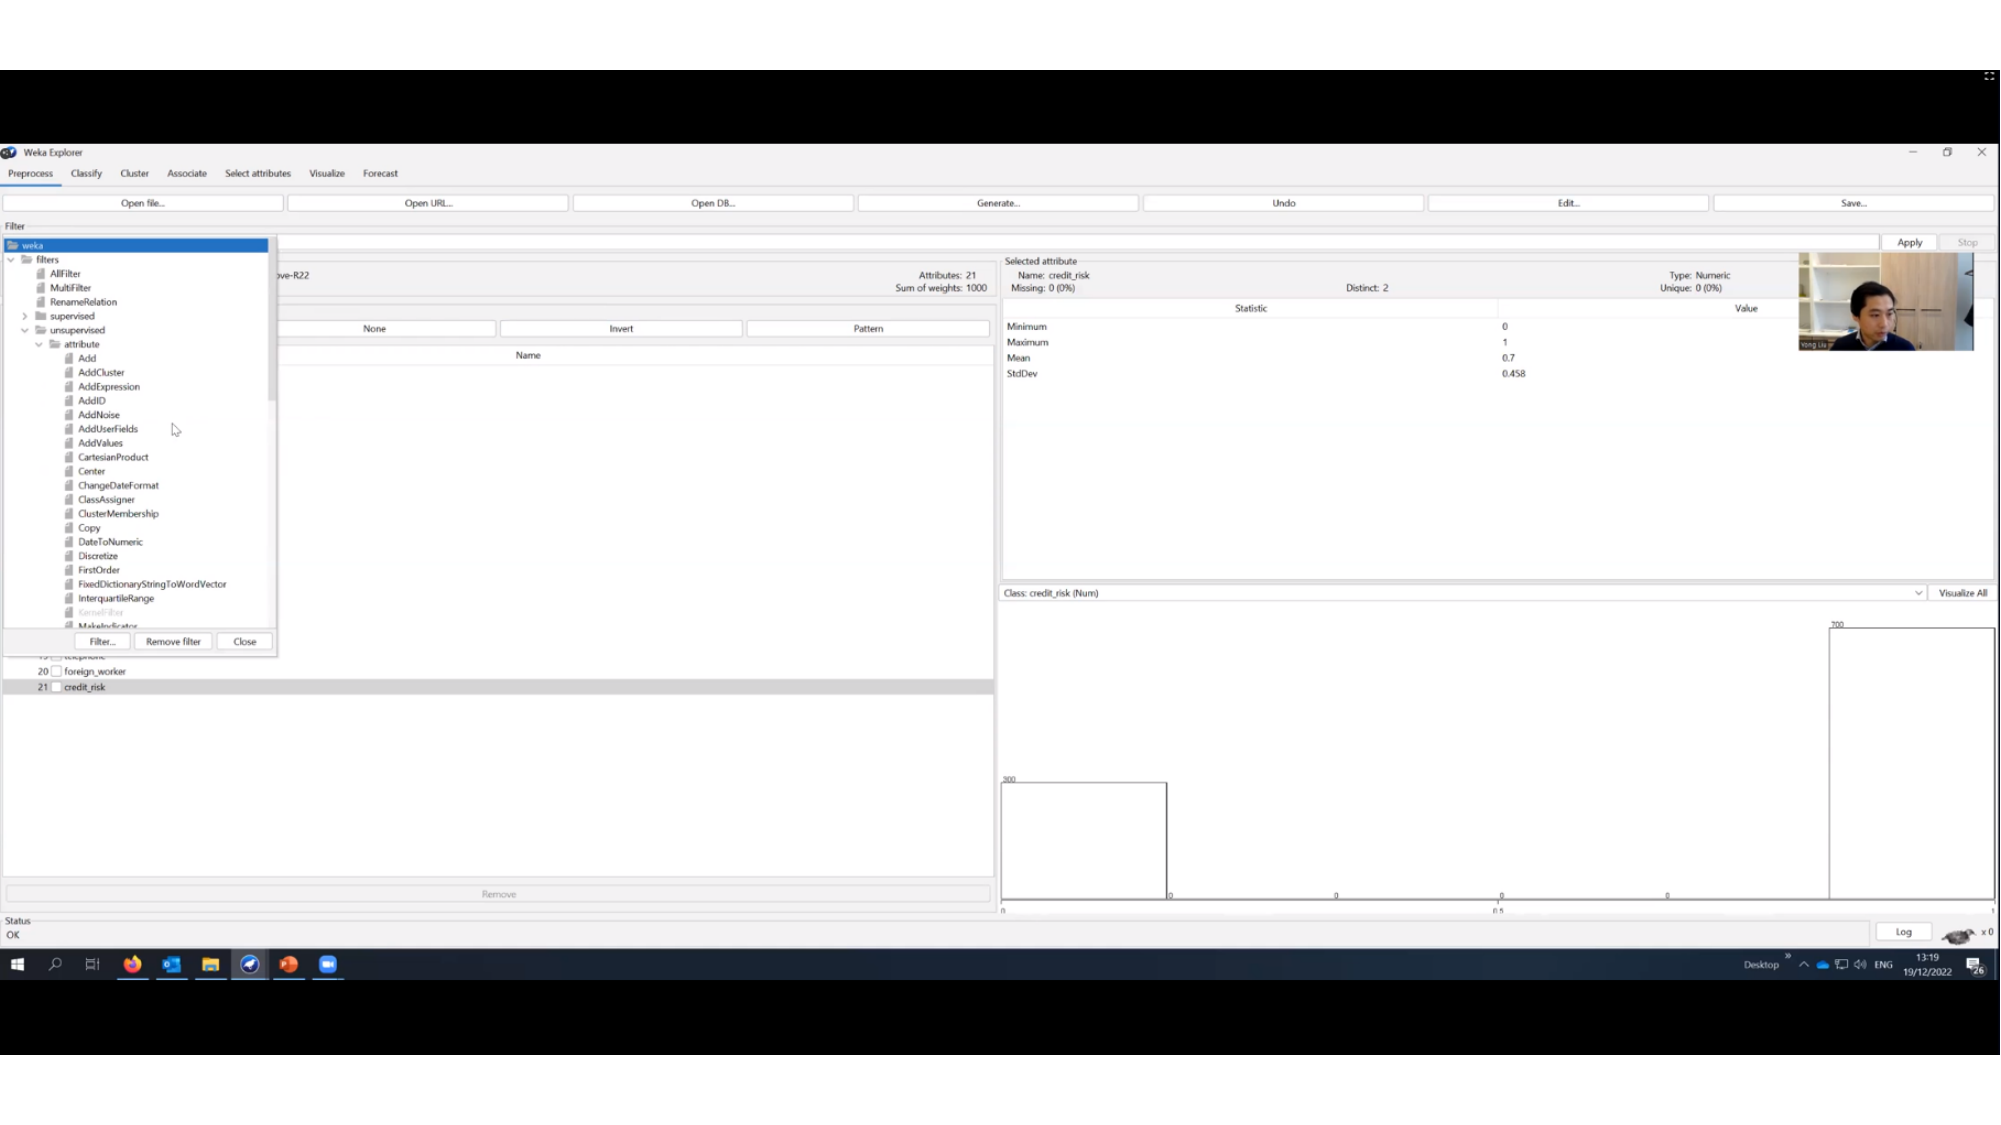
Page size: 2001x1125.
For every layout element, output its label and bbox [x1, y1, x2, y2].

picture [0, 69, 2000, 1056]
